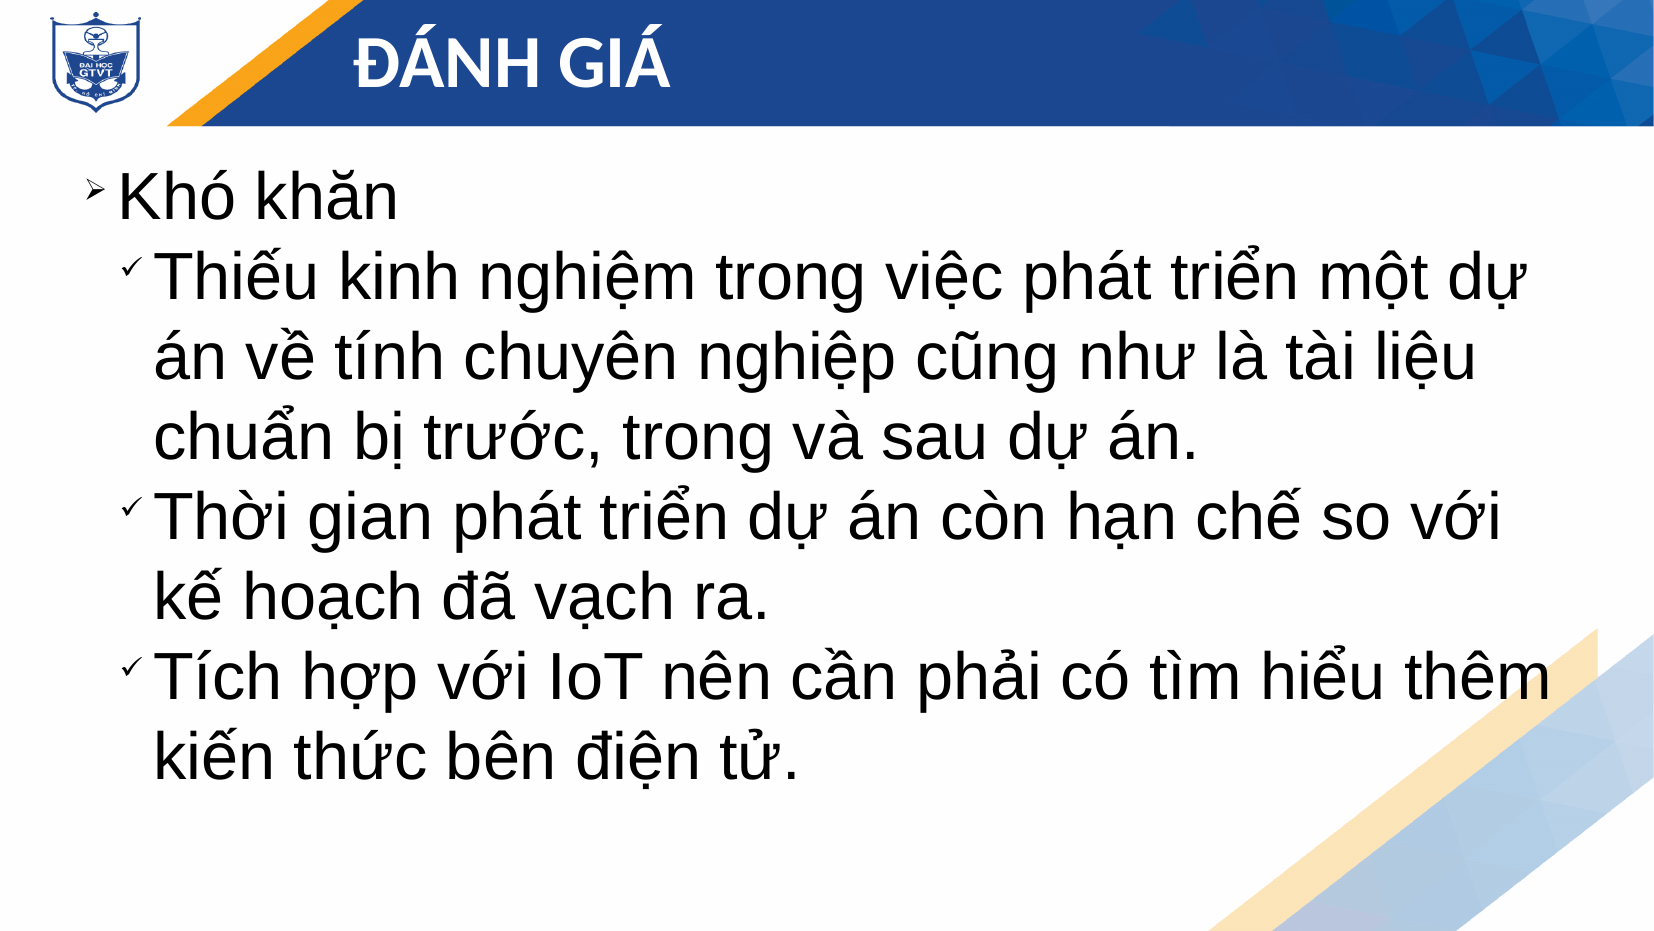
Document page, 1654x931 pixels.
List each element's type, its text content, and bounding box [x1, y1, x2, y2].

text_box ĐÁNH GIÁ [338, 0, 1654, 152]
text_box Khó khăn Thiếu kinh nghiệm trong việc phát triển một dự án về tính chuyên nghiệp cũng như là tài liệu chuẩn bị trước, trong và sau dự án. Thời gian phát triển dự án còn hạn chế so với kế hoạch đã vạch ra. Tích hợp với IoT nên cần phải có tìm hiểu thêm kiến thức bên điện tử. [82, 204, 1569, 742]
picture [0, 0, 1654, 931]
